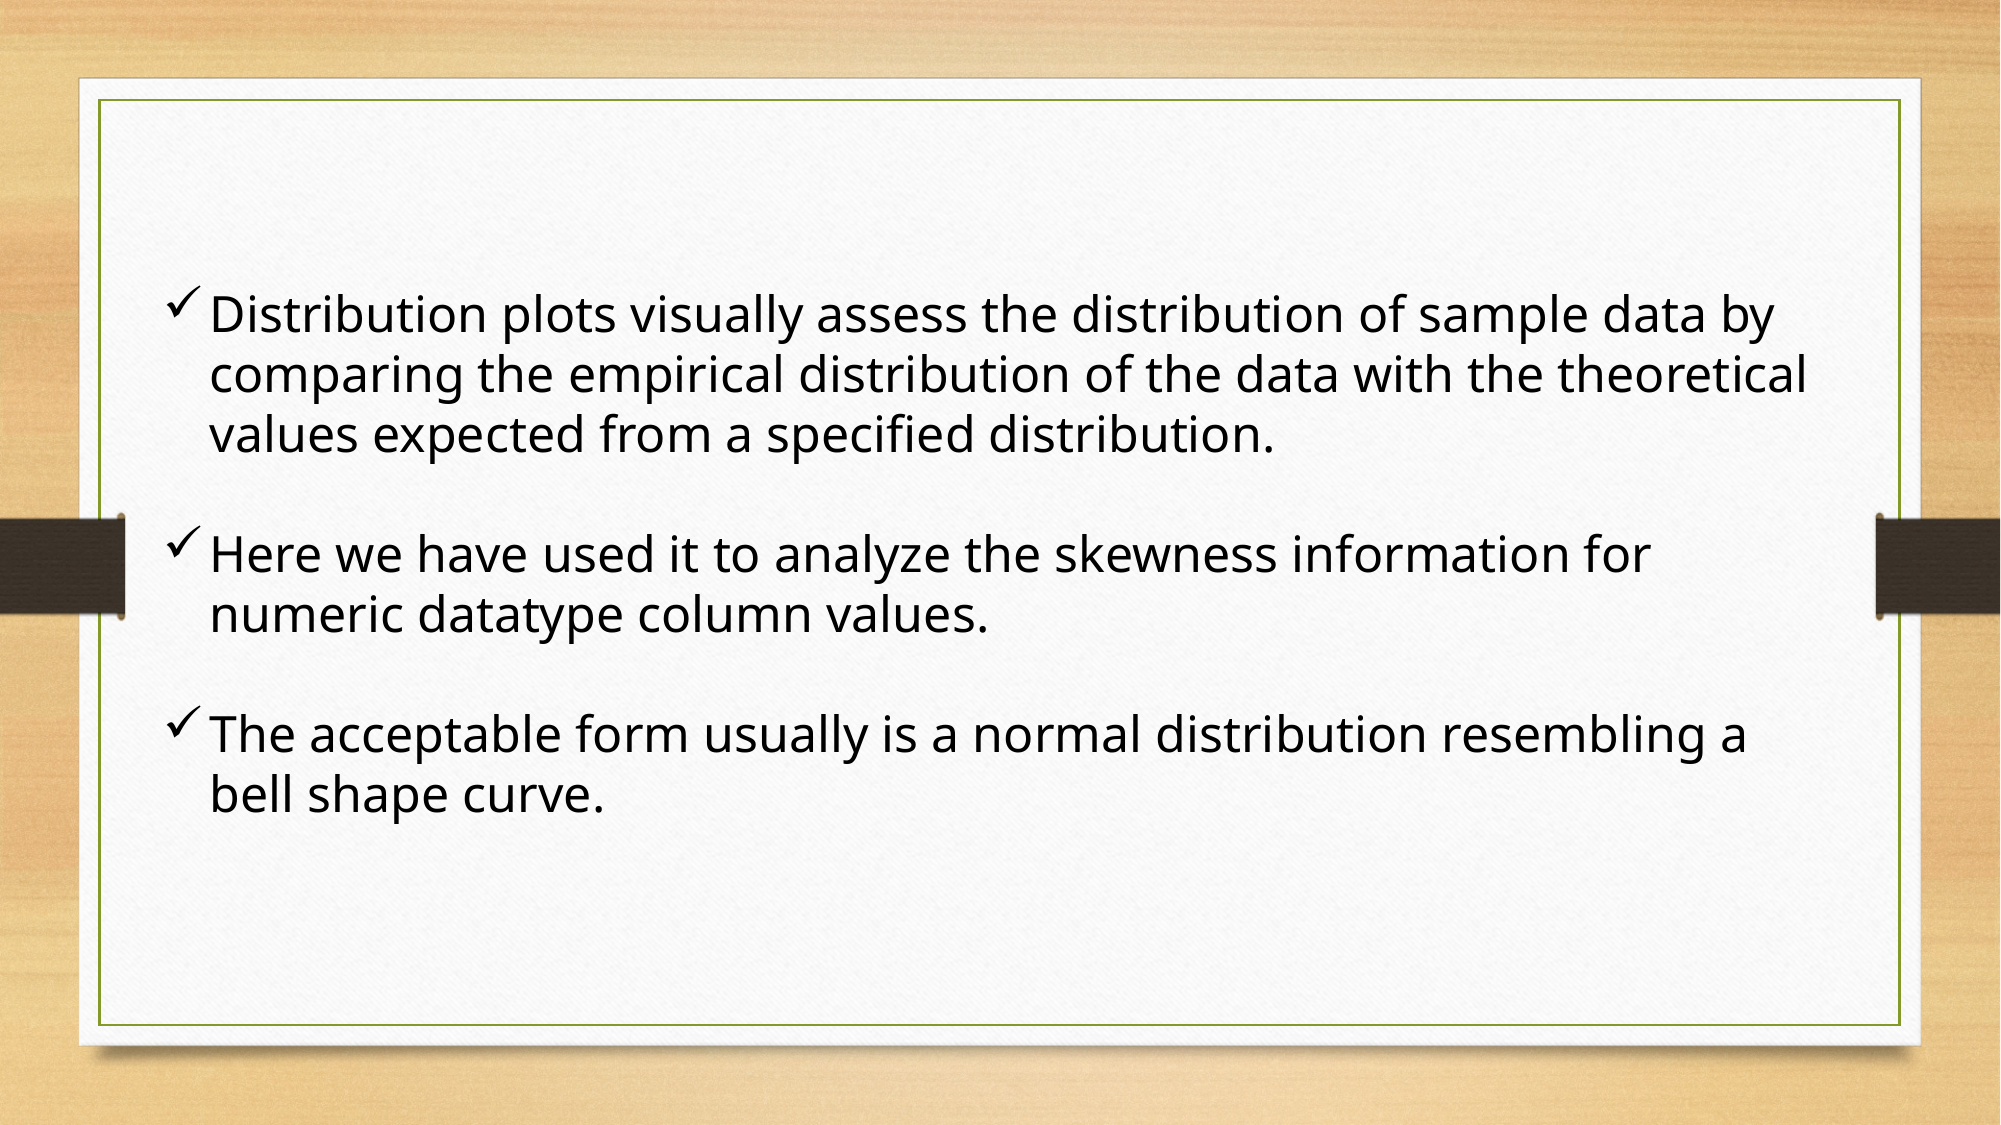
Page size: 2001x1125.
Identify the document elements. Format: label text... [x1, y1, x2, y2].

text_box Distribution plots visually assess the distribution of sample data by comparing the empirical distribution of the data with the theoretical values expected from a specified distribution. Here we have used it to analyze the skewness information for numeric datatype column values. The acceptable form usually is a normal distribution resembling a bell shape curve. [148, 275, 1850, 830]
picture [0, 0, 2001, 1125]
